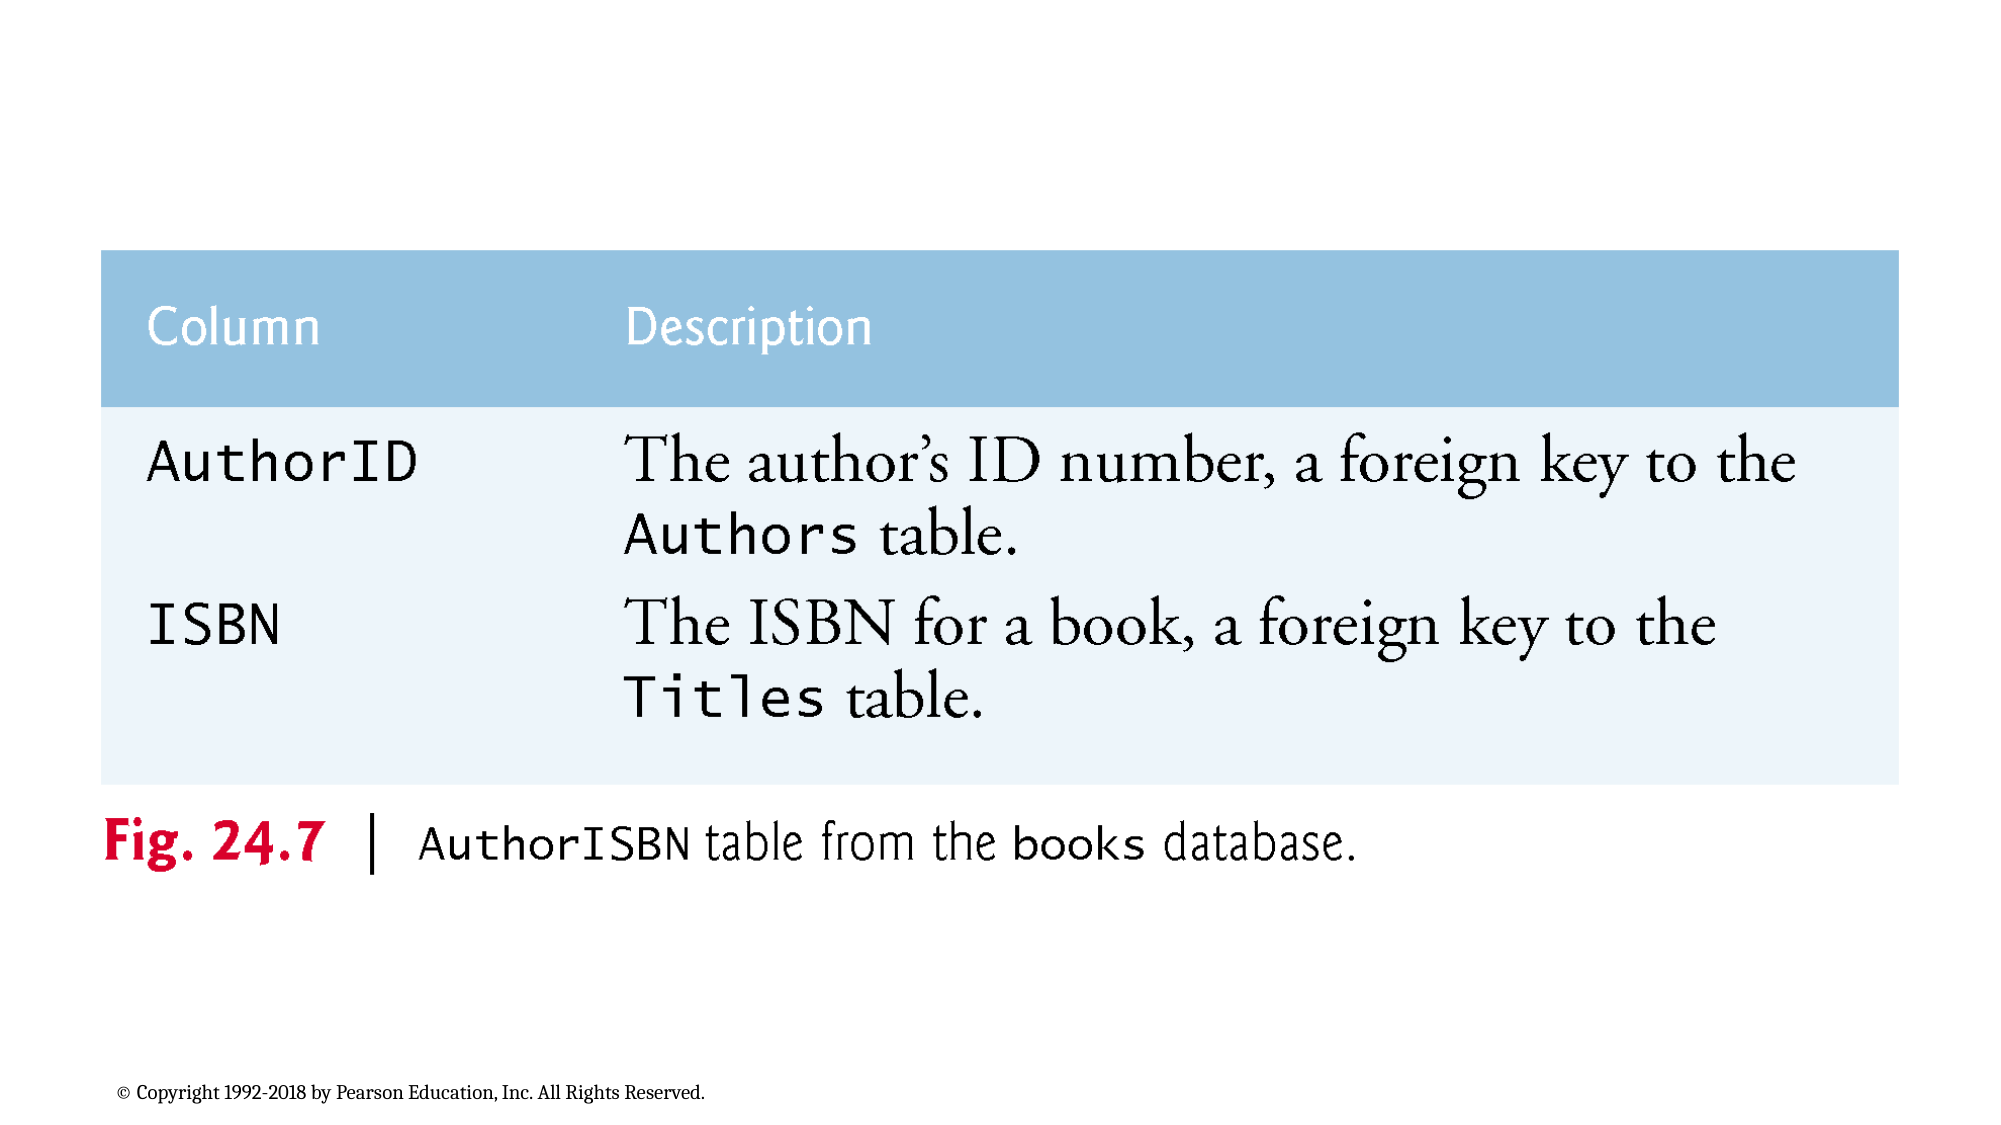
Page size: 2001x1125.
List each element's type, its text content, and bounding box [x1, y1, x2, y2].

footer © Copyright 1992-2018 by Pearson Education, Inc. All Rights Reserved. [99, 1051, 1473, 1112]
picture [0, 149, 2000, 976]
